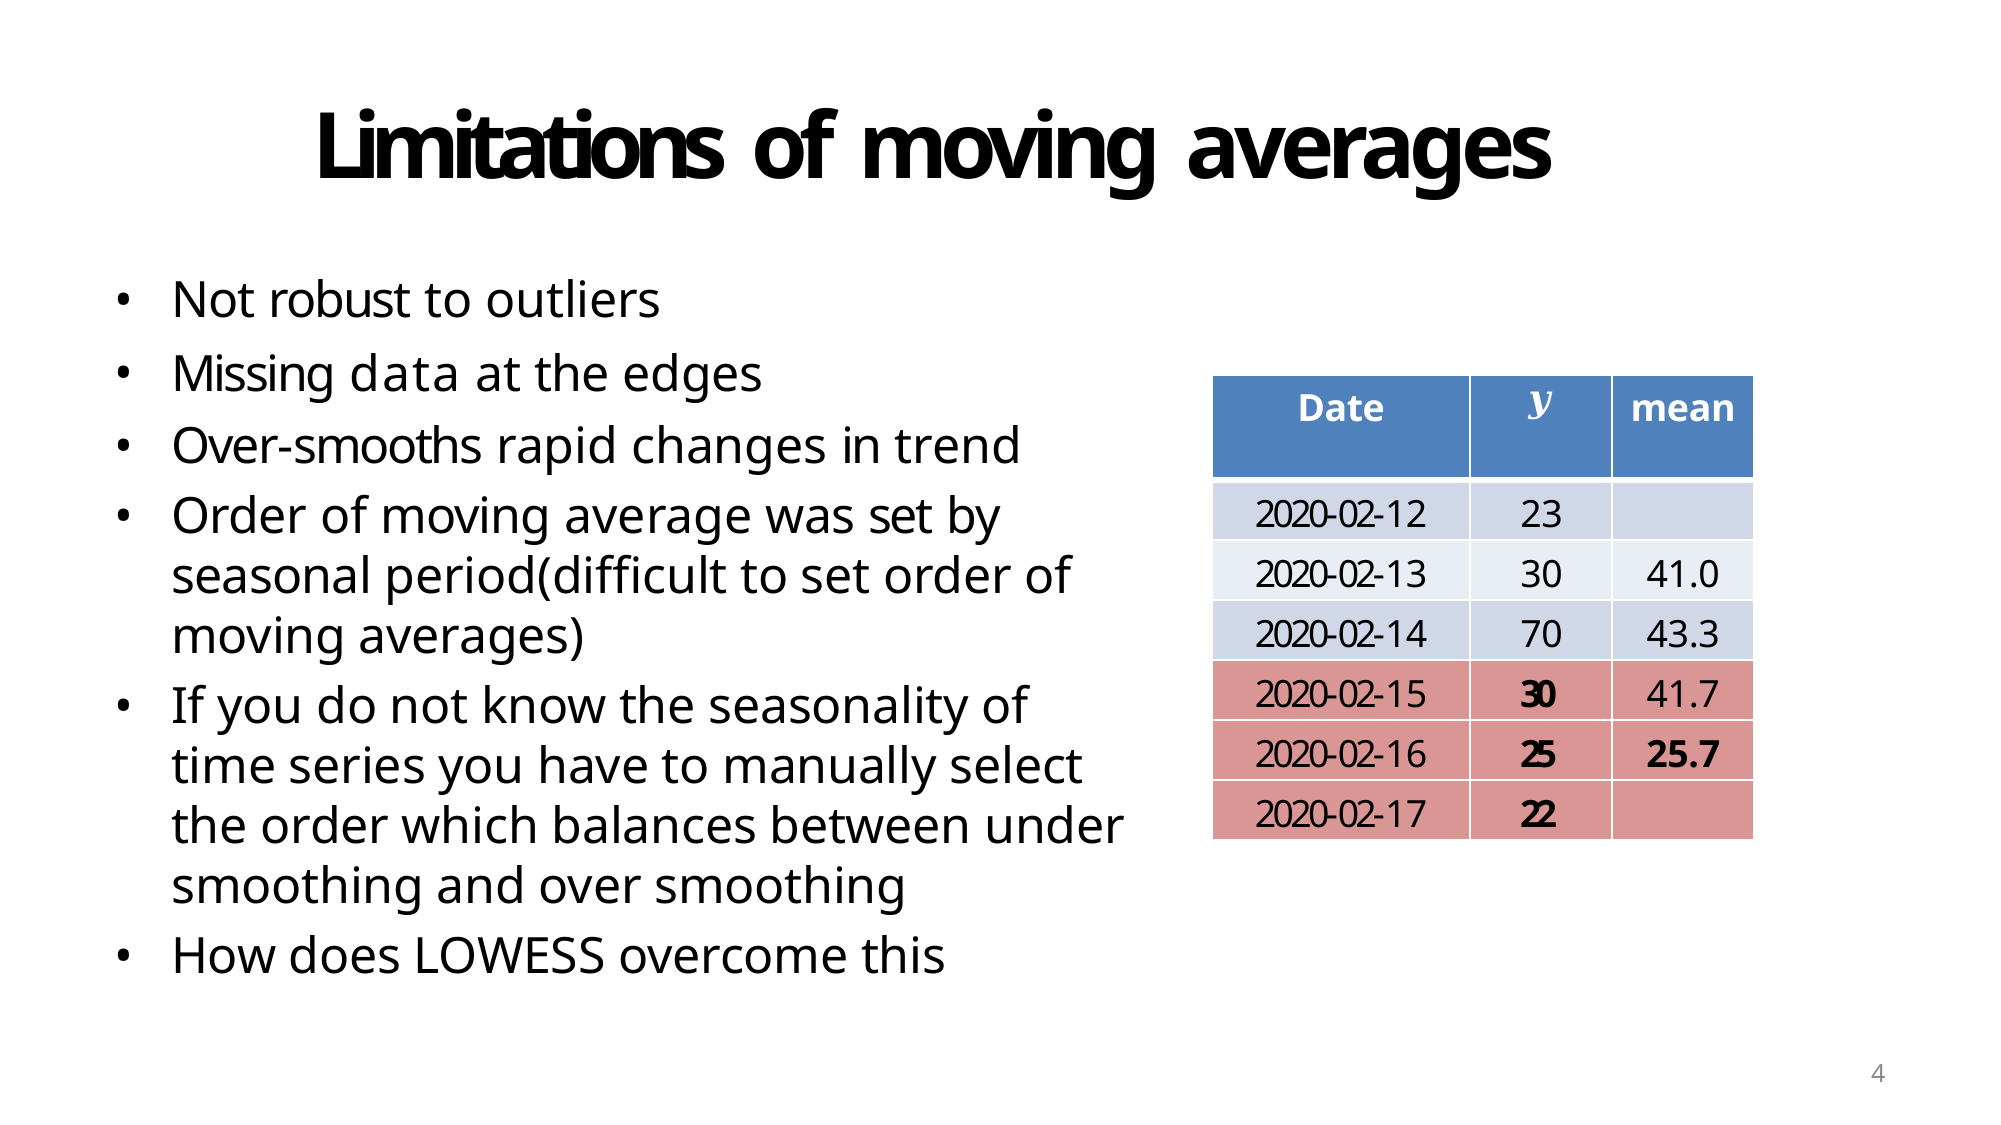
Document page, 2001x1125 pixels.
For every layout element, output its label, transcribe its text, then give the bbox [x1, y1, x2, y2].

table_header mean [1613, 376, 1753, 477]
table_cell 43.3 [1613, 601, 1753, 659]
table_cell 2020-02-12 [1213, 483, 1469, 539]
table_cell 23 [1471, 483, 1611, 539]
table_cell 30 [1471, 541, 1611, 599]
table_header 𝒚 [1471, 376, 1611, 477]
text_box Not robust to outliers Missing data at the edges Over-smooths rapid changes in trend Order of moving average was set by seasonal period(difficult to set order of moving averages) If you do not know the seasonality of time series you have to manually select the order which balances between under smoothing and over smoothing How does LOWESS overcome this [112, 252, 1150, 984]
table_cell 41.0 [1613, 541, 1753, 599]
table_cell 30 [1471, 661, 1611, 719]
table_cell 2020-02-13 [1213, 541, 1469, 599]
table_cell 2020-02-16 [1213, 721, 1469, 779]
table_cell 2020-02-15 [1213, 661, 1469, 719]
table_cell 25.7 [1613, 721, 1753, 779]
slide_number 4 [1850, 1055, 1894, 1125]
table_cell 2020-02-17 [1213, 781, 1469, 839]
title Limitations of moving averages [116, 84, 1884, 275]
table_cell 41.7 [1613, 661, 1753, 719]
table_cell 2020-02-14 [1213, 601, 1469, 659]
table_cell [1613, 483, 1753, 539]
table_cell 70 [1471, 601, 1611, 659]
table_header Date [1213, 376, 1469, 477]
table_cell 25 [1471, 721, 1611, 779]
table_cell [1613, 781, 1753, 839]
table_cell 22 [1471, 781, 1611, 839]
